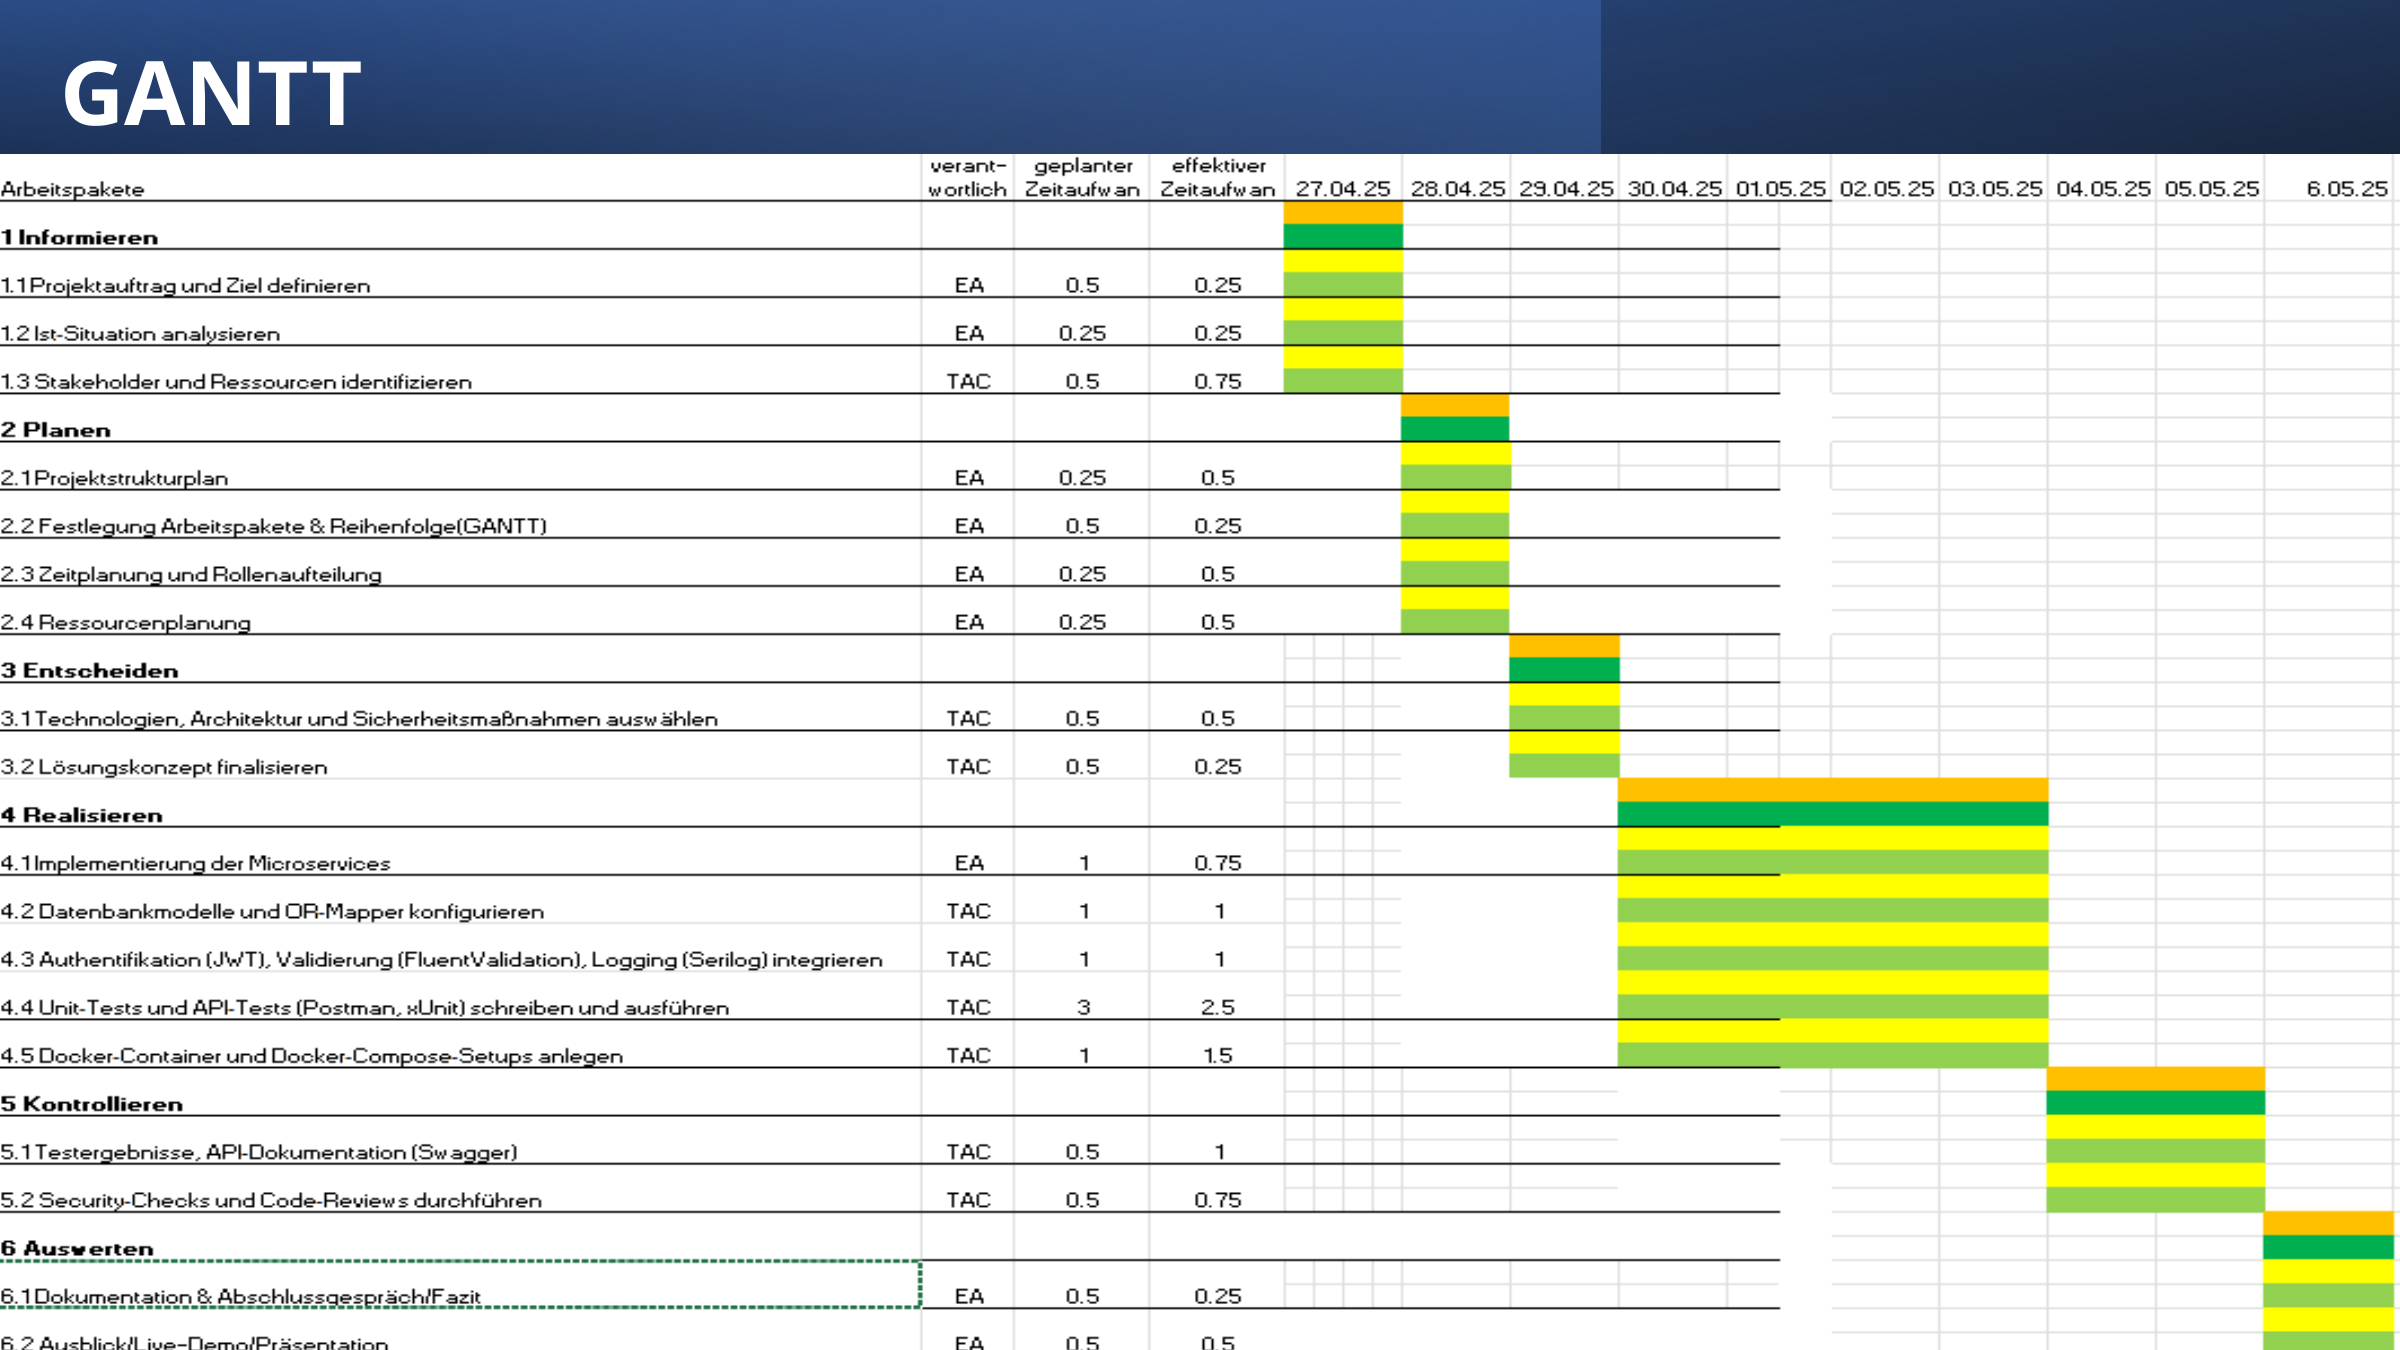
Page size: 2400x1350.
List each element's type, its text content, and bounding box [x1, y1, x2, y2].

text_box GANTT [45, 30, 1436, 154]
text_box [0, 0, 2400, 154]
picture [0, 154, 2400, 1350]
